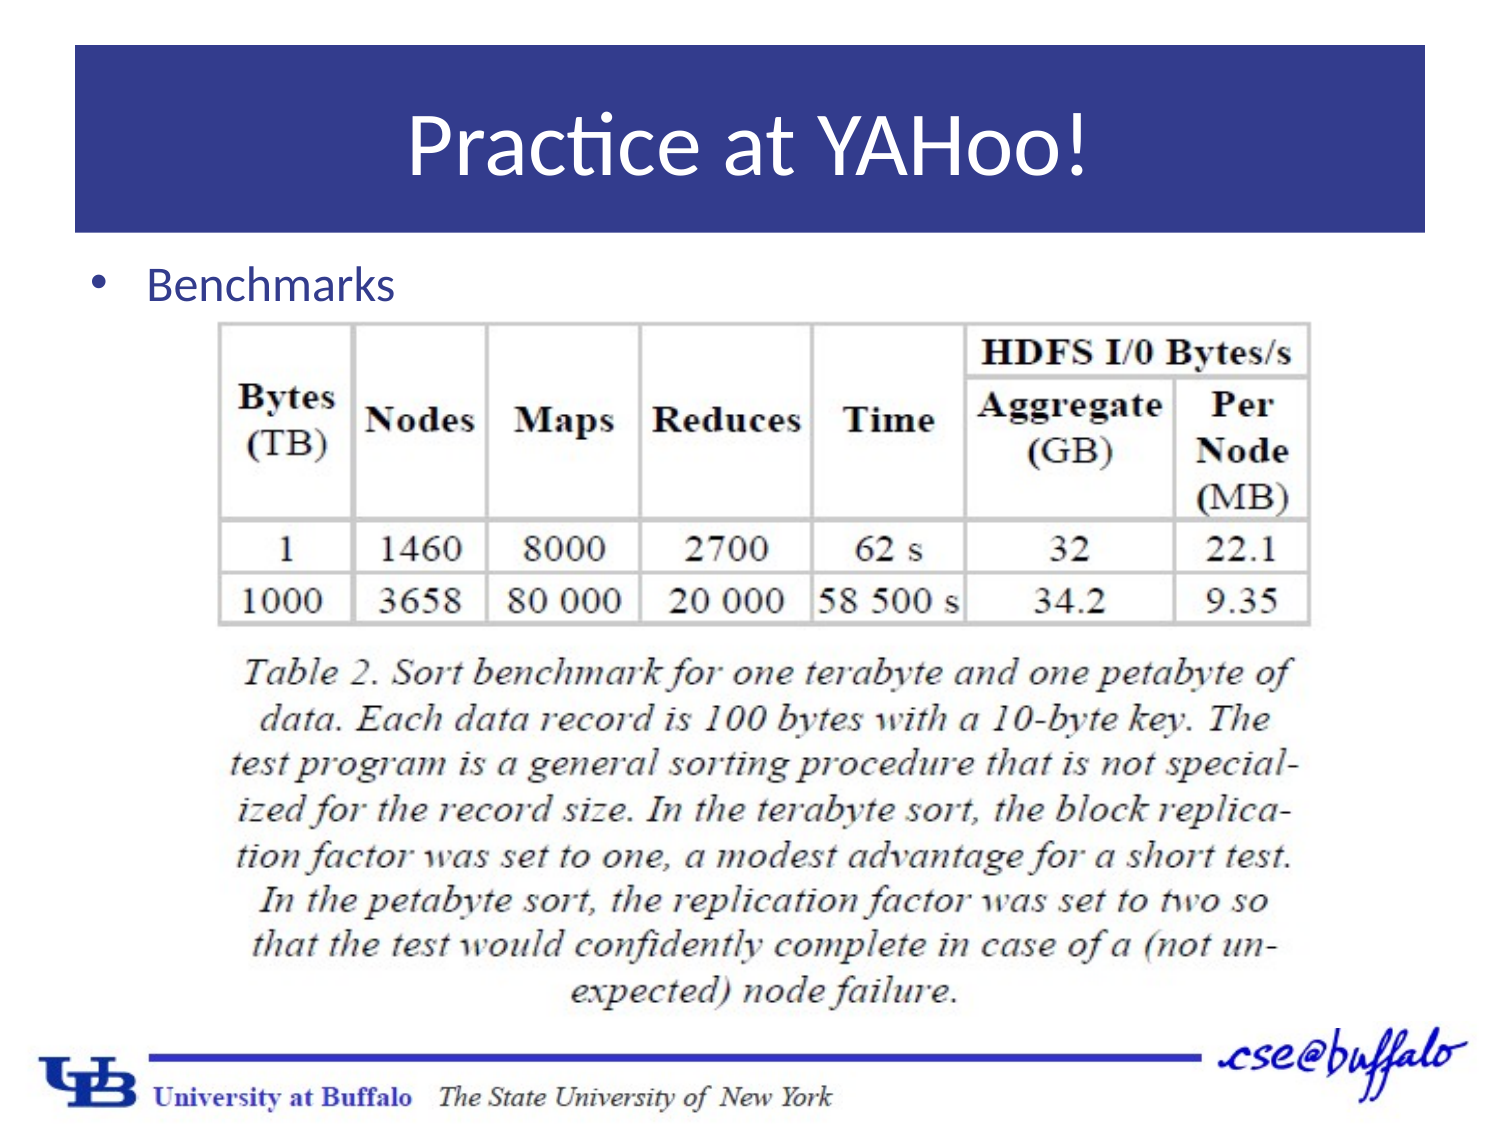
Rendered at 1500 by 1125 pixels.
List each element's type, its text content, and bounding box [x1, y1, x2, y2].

picture [1, 307, 1498, 1125]
title Practice at YAHoo! [75, 45, 1425, 233]
list Benchmarks [75, 243, 1425, 986]
